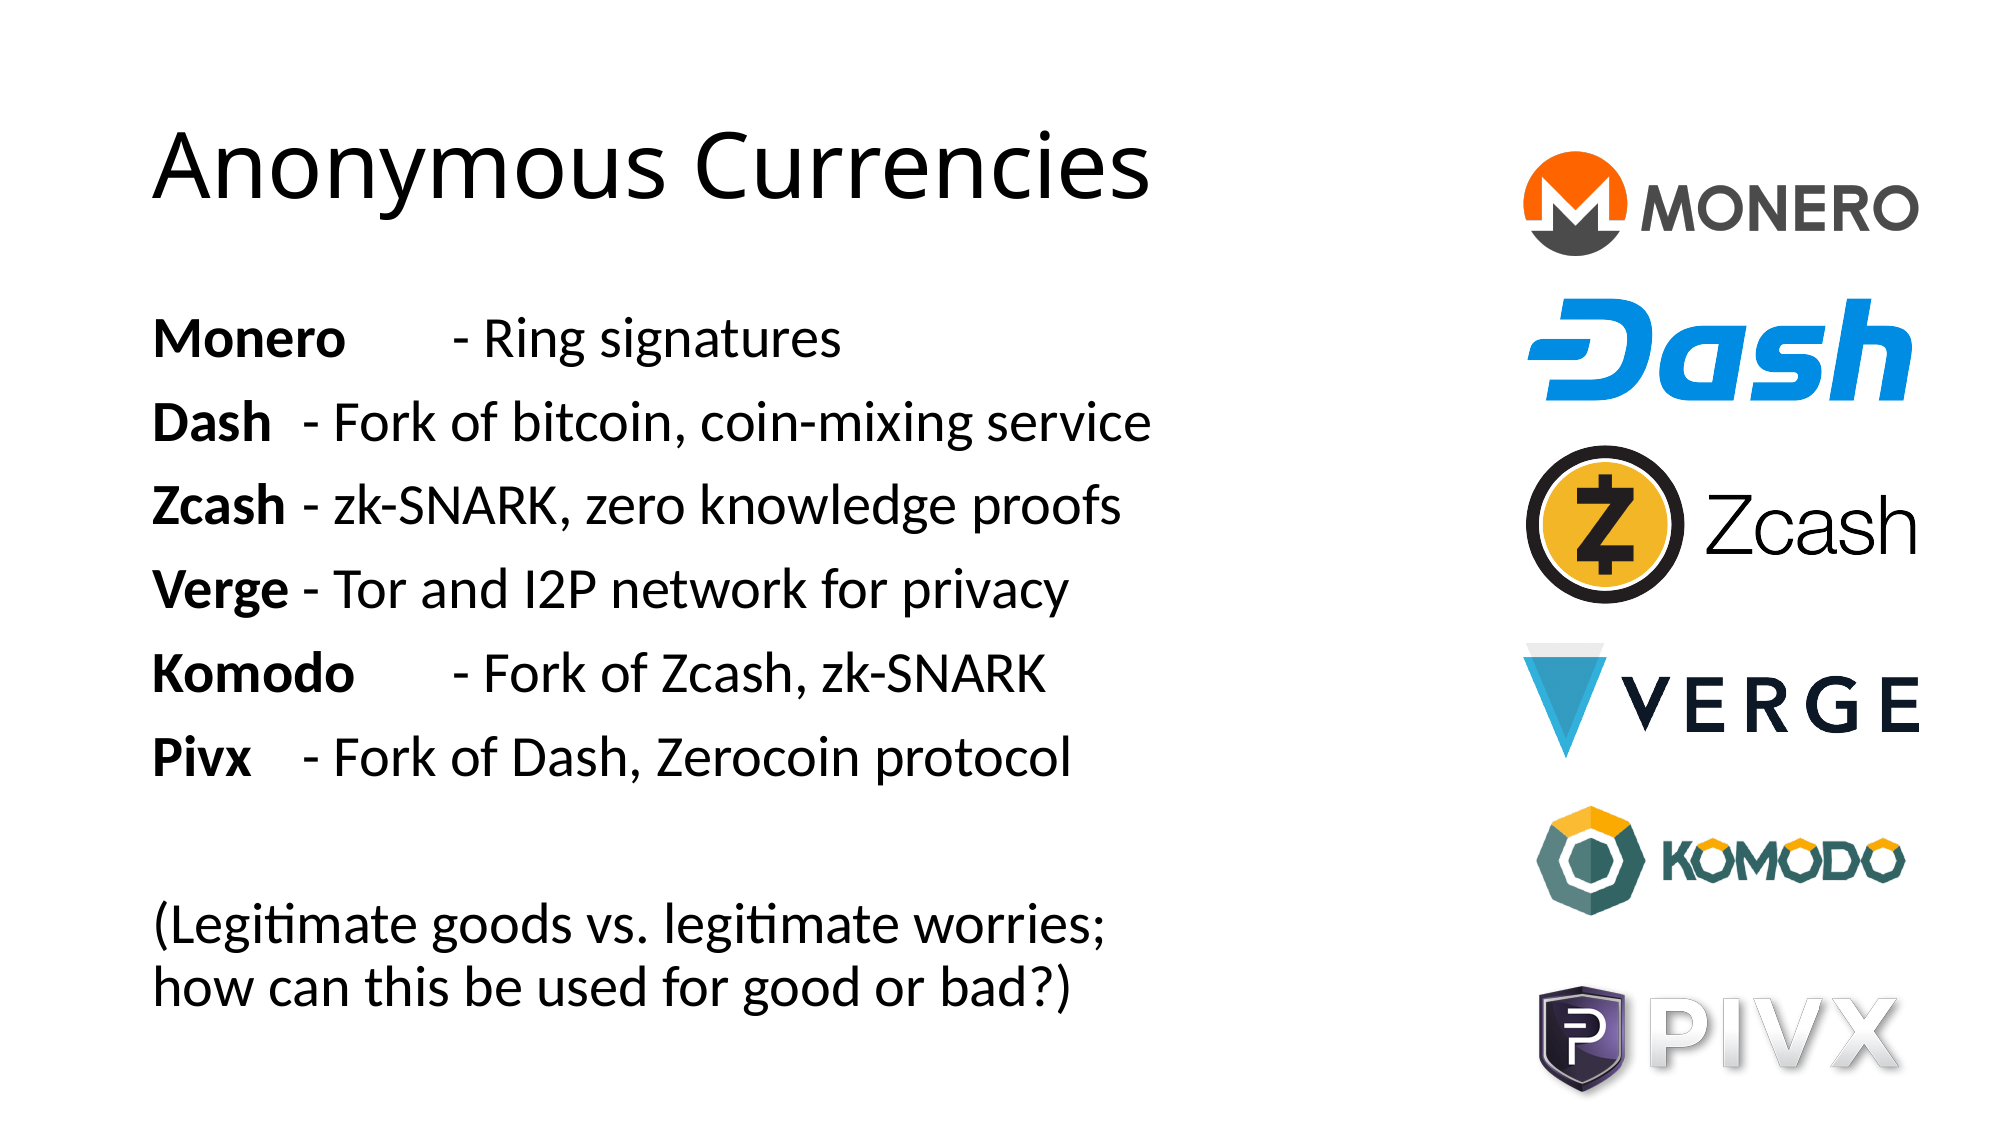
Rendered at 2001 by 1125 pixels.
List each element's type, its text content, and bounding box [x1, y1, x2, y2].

picture [1523, 792, 1919, 927]
list Monero - Ring signatures Dash - Fork of bitcoin, coin-mixing service Zcash - zk-SNARK, zero knowledge proofs Verge - Tor and I2P network for privacy Komodo - Fork of Zcash, zk-SNARK Pivx - Fork of Dash, Zerocoin protocol (Legitimate goods vs. legitimate worries; how can this be used for good or bad?) [137, 299, 1472, 1014]
title Anonymous Currencies [137, 59, 1863, 278]
picture [1523, 151, 1919, 257]
picture [1523, 442, 1919, 609]
picture [1523, 643, 1919, 758]
picture [1523, 961, 1919, 1109]
picture [1523, 291, 1919, 408]
